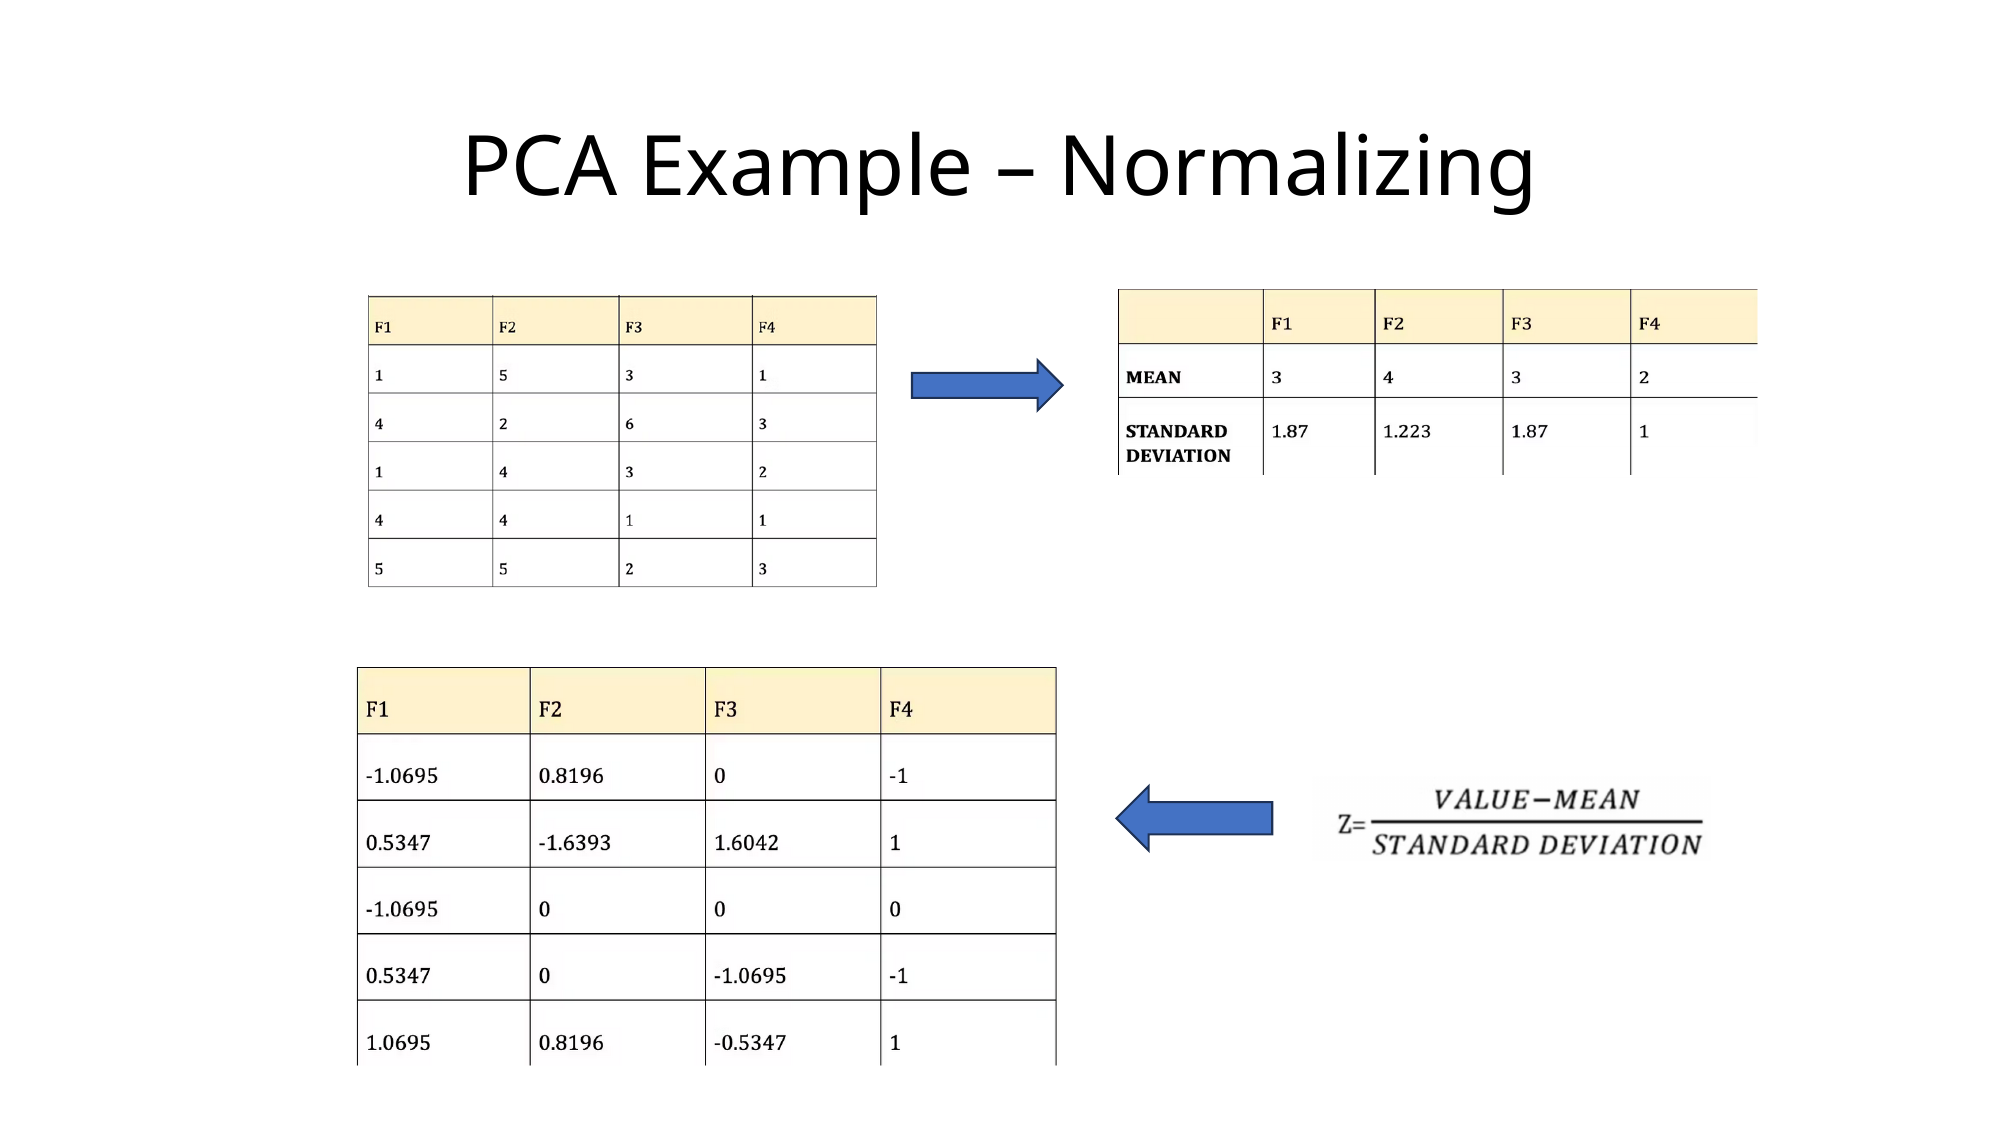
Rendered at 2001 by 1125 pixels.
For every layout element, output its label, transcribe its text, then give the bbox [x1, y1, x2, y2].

title PCA Example – Normalizing [137, 59, 1863, 278]
picture [343, 656, 1063, 1078]
picture [1312, 776, 1711, 861]
picture [1113, 287, 1758, 478]
text_box [910, 357, 1065, 413]
text_box [1114, 783, 1274, 854]
picture [362, 295, 877, 588]
